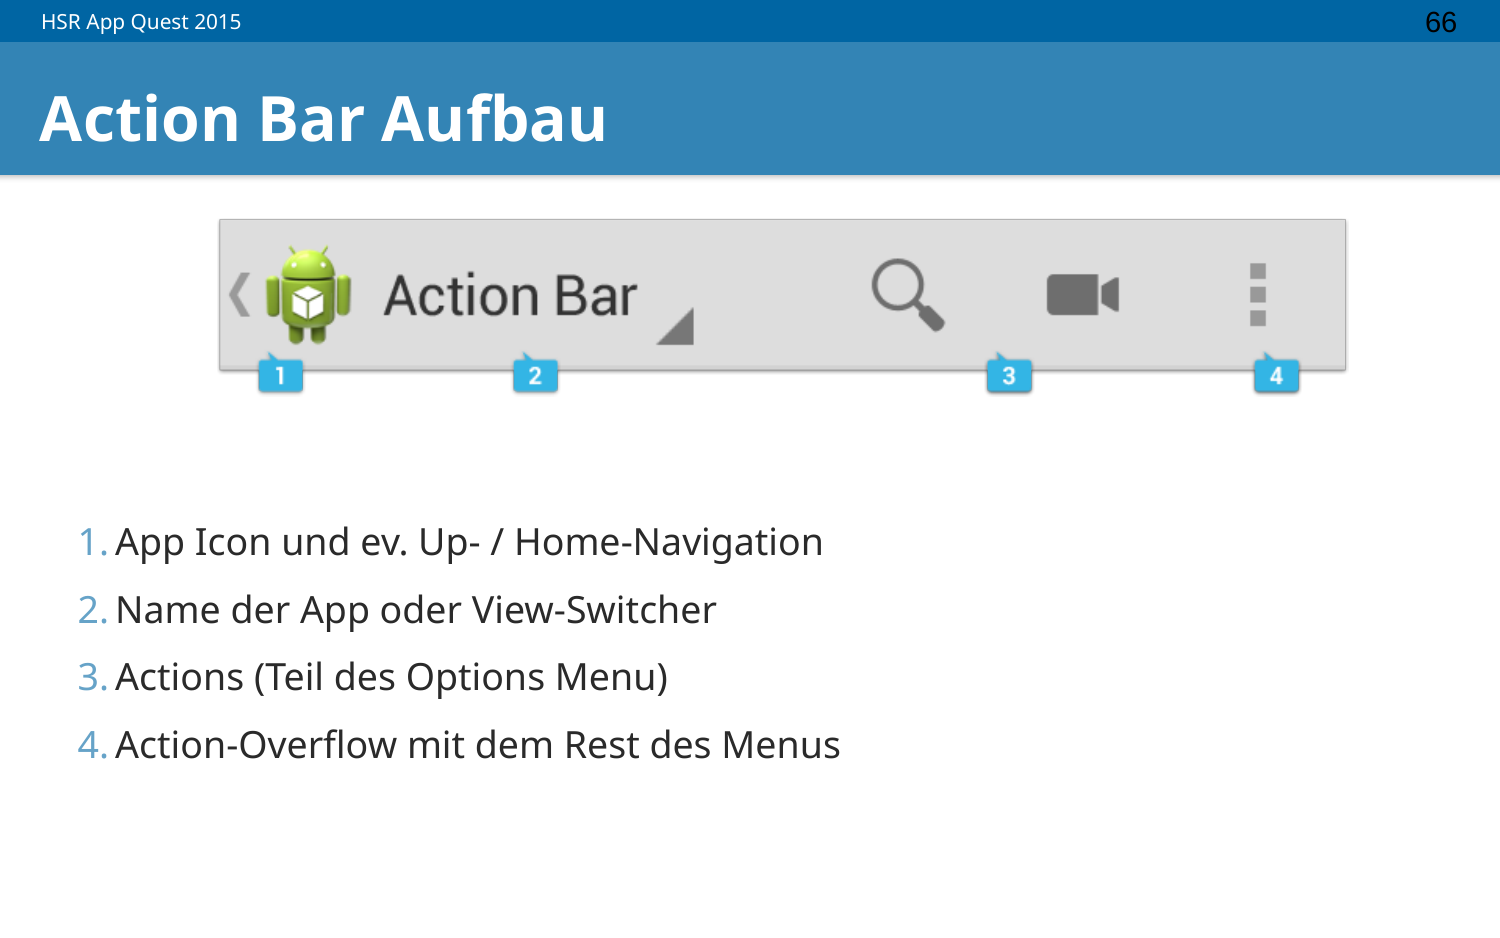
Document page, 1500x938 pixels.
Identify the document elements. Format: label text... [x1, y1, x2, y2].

list App Icon und ev. Up- / Home-Navigation Name der App oder View-Switcher Actions (Teil des Options Menu) Action-Overflow mit dem Rest des Menus [25, 480, 1491, 924]
slide_number ‹#› [1410, 0, 1500, 42]
picture [0, 0, 1500, 938]
title Action Bar Aufbau [24, 42, 1491, 169]
